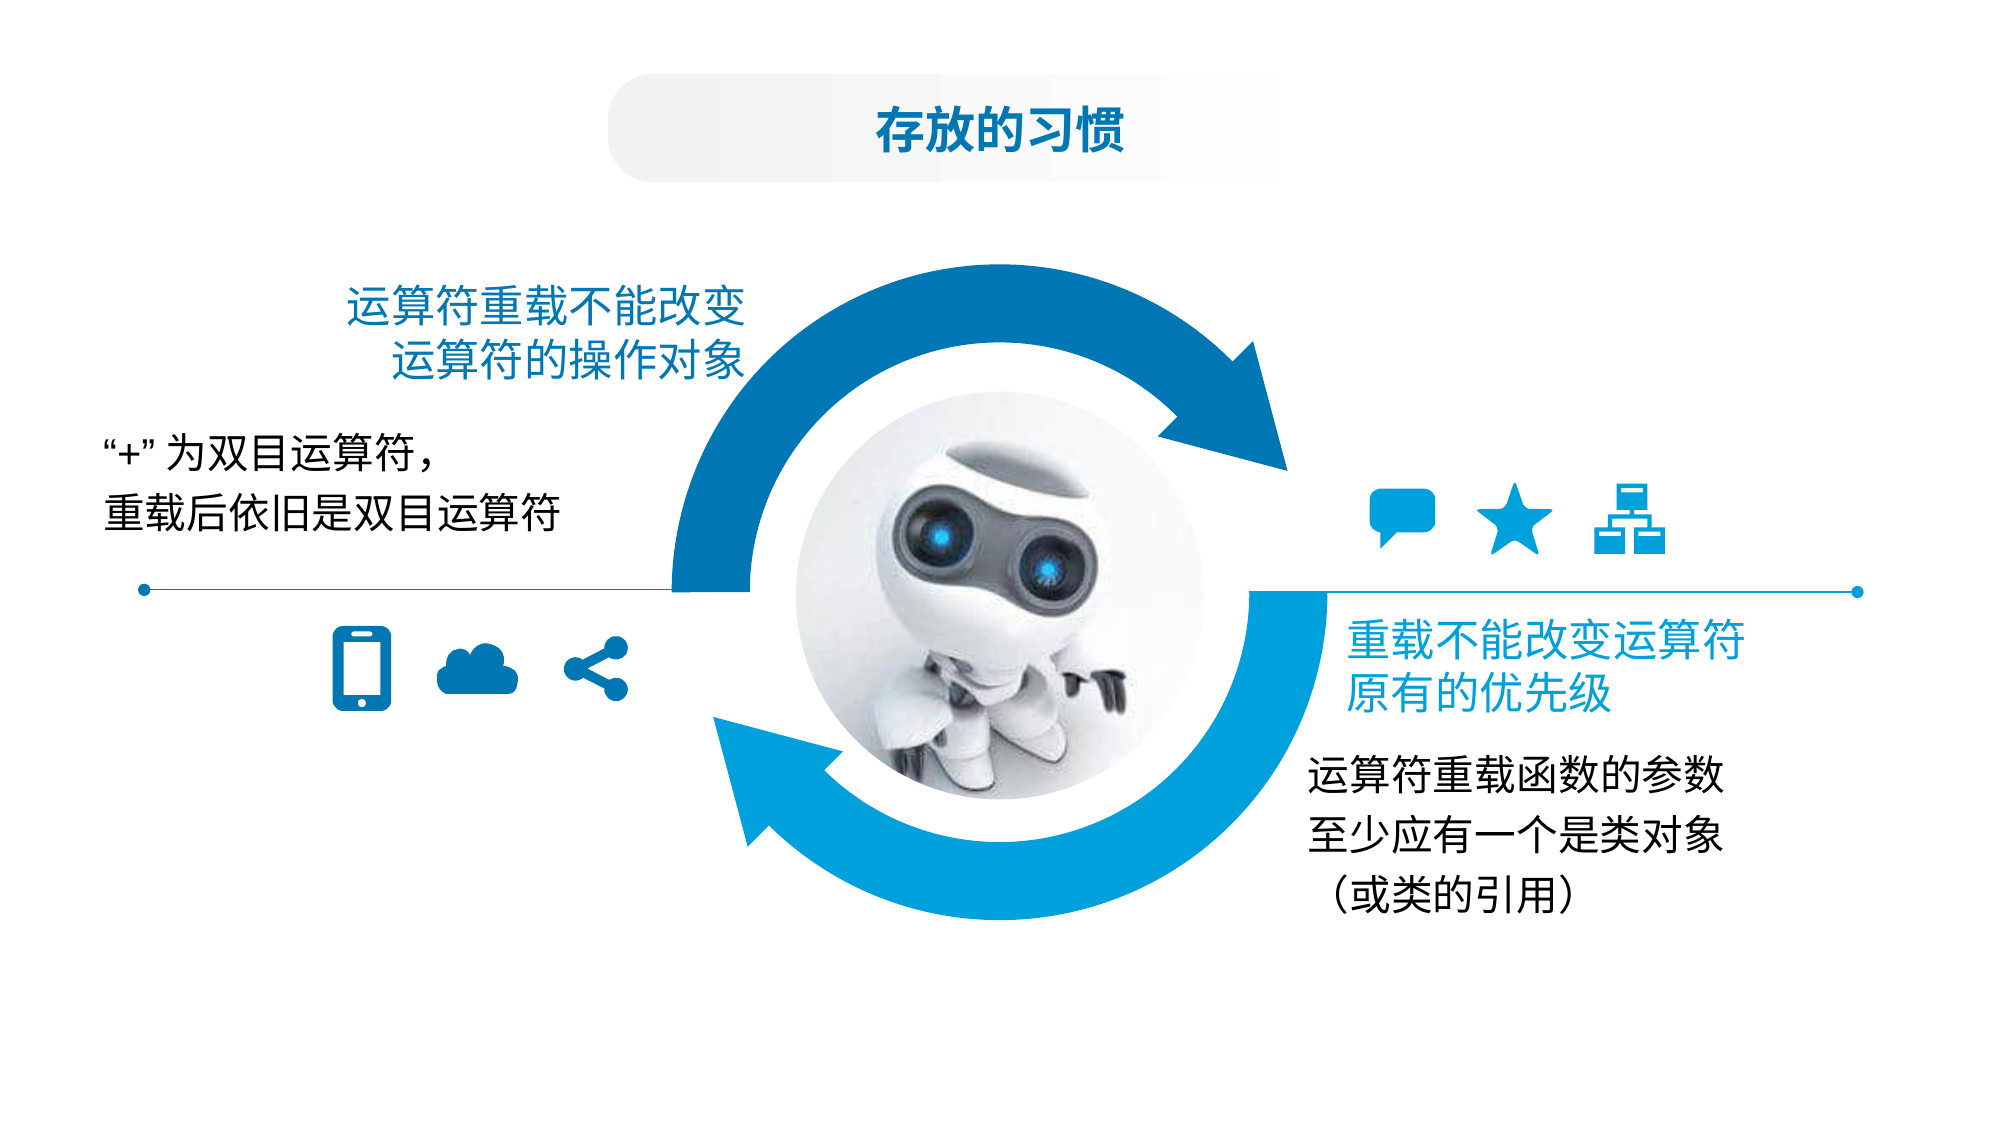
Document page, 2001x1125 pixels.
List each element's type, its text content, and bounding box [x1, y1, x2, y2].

text_box [436, 643, 518, 694]
text_box [1477, 482, 1553, 555]
text_box 运算符重载函数的参数 至少应有一个是类对象 （或类的引用） [1307, 738, 1975, 1125]
text_box 运算符重载不能改变 运算符的操作对象 [141, 278, 671, 385]
text_box [1369, 488, 1436, 549]
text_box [671, 264, 1328, 921]
text_box [1594, 483, 1665, 554]
text_box 存放的习惯 [607, 73, 1393, 184]
text_box “+”为双目运算符， 重载后依旧是双目运算符 [103, 417, 671, 611]
text_box 重载不能改变运算符 原有的优先级 [1328, 593, 1726, 738]
text_box [563, 636, 628, 702]
text_box [332, 625, 392, 711]
